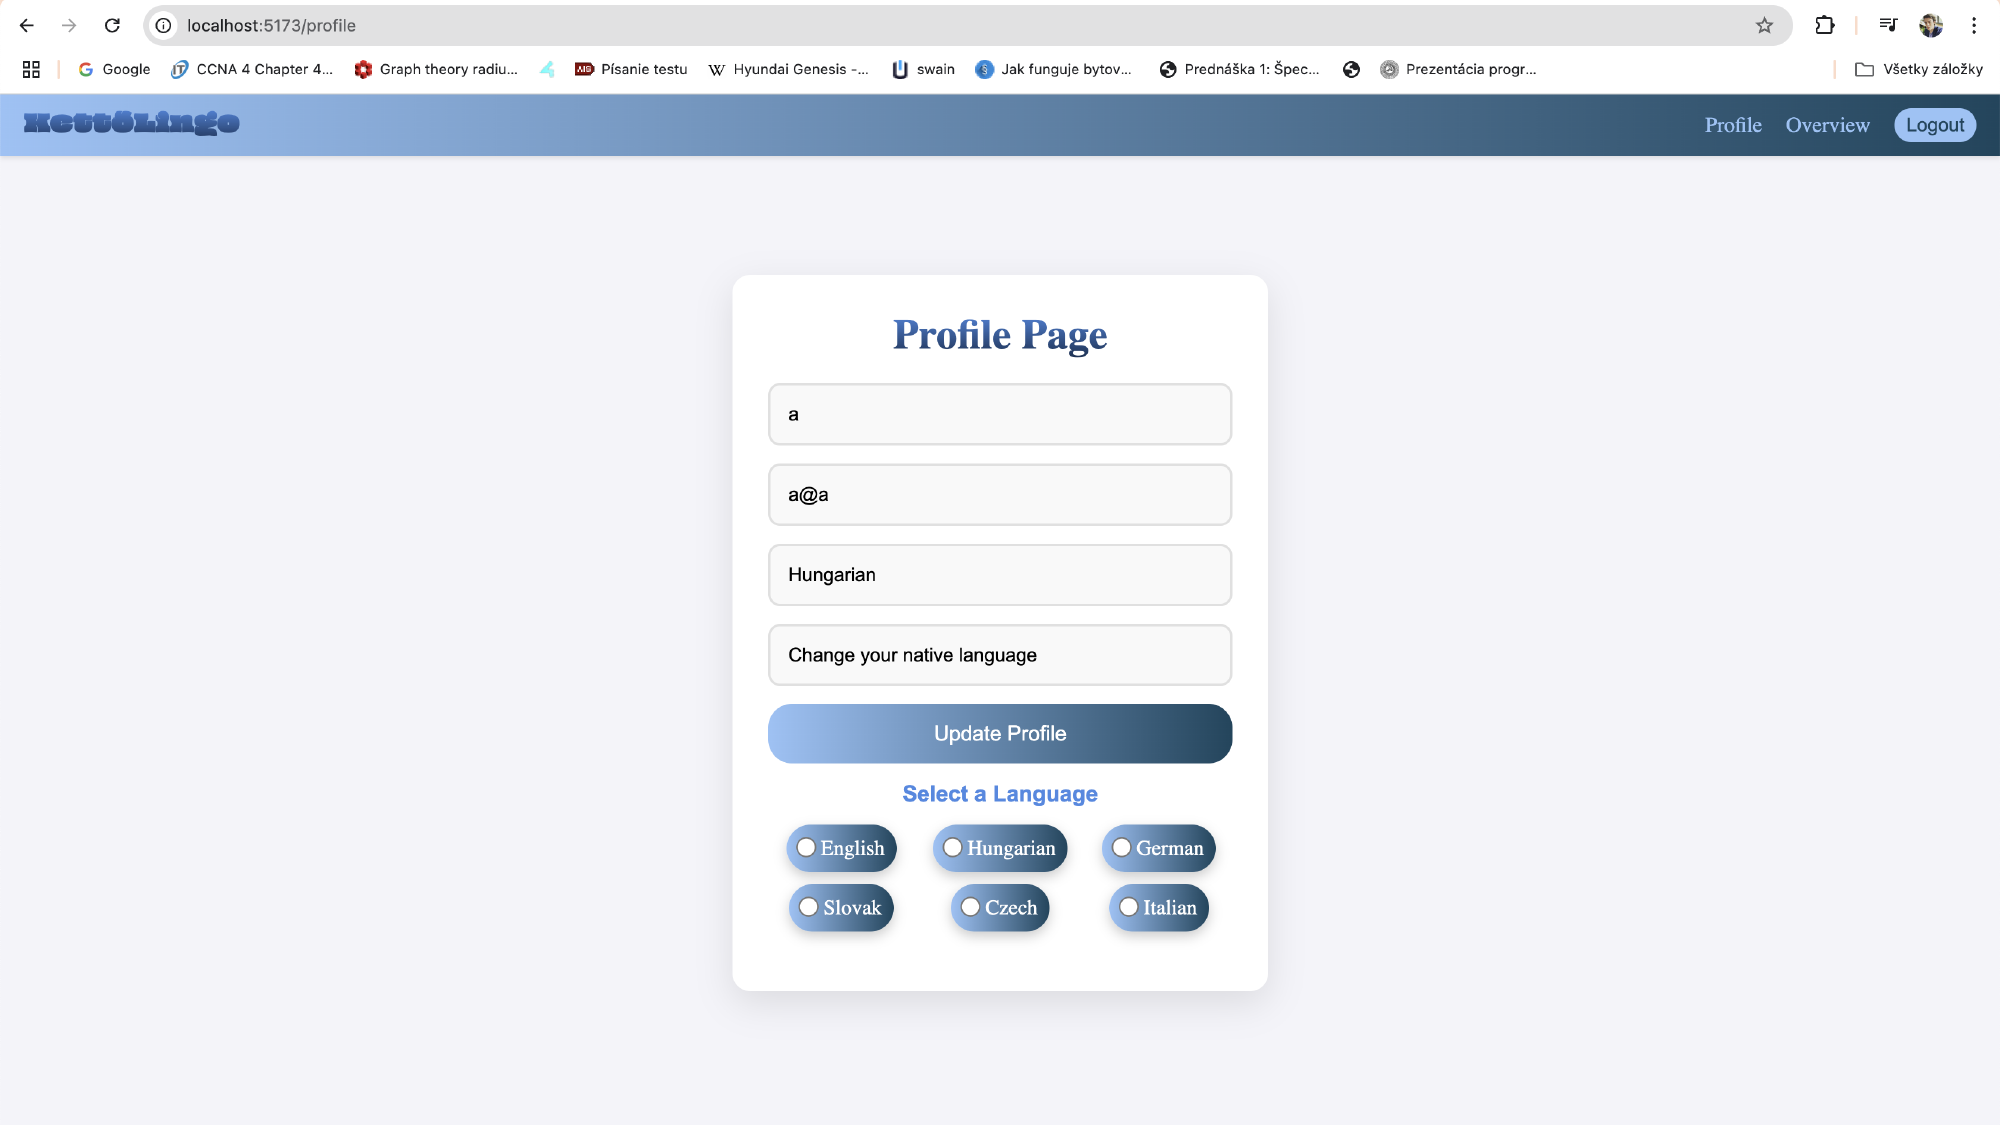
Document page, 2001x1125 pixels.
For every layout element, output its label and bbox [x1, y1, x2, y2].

list [0, 0, 2000, 1125]
